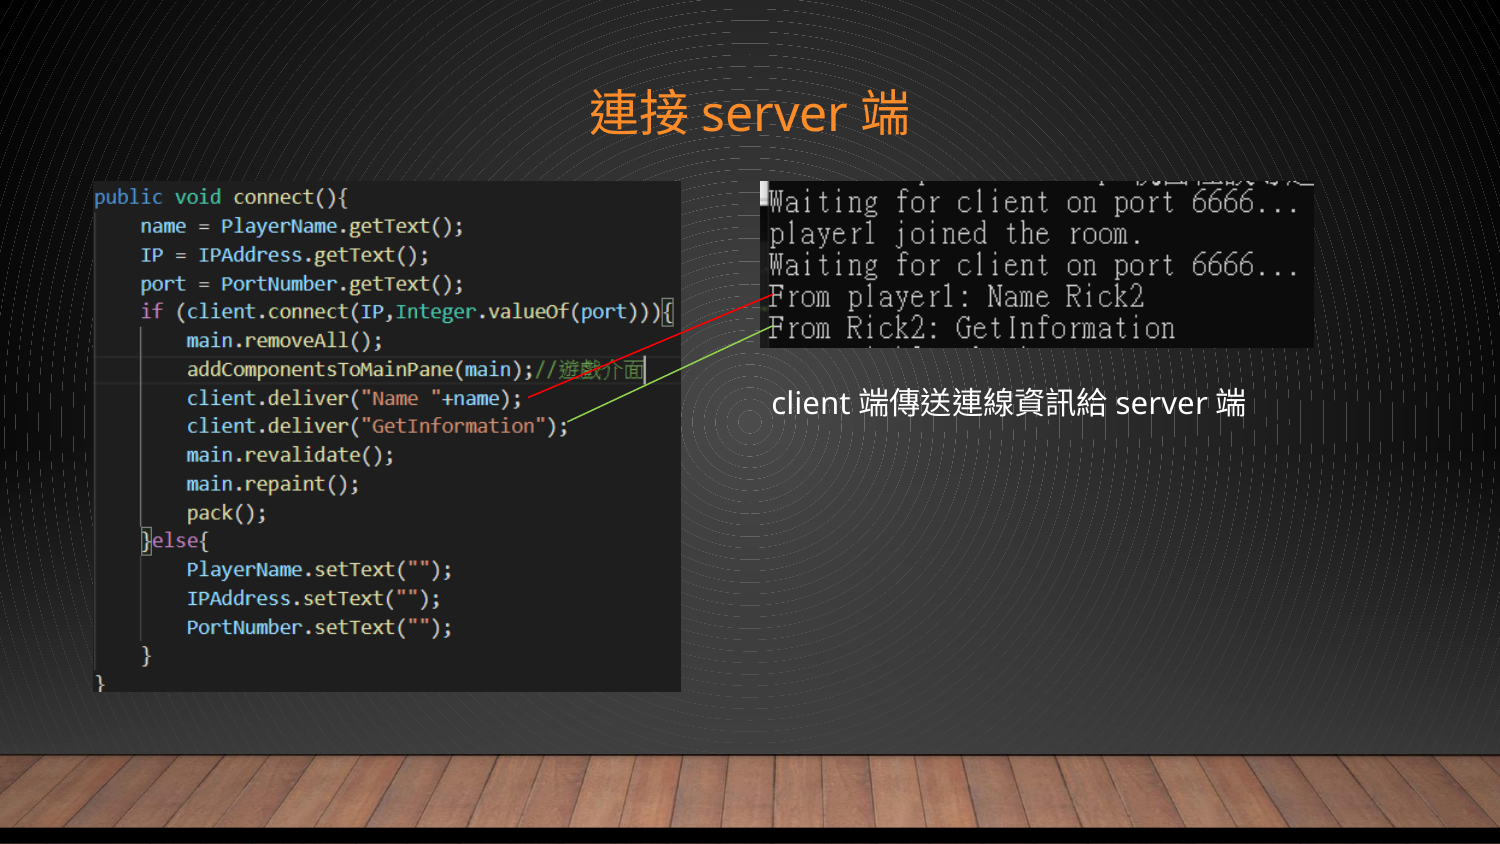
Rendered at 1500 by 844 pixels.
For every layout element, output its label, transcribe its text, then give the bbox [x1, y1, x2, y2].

title 連接server端 [51, 64, 1449, 167]
picture [0, 754, 1500, 827]
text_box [527, 293, 774, 398]
list client端傳送連線資訊給server端 [760, 370, 1314, 474]
picture [760, 181, 1314, 348]
picture [92, 181, 681, 693]
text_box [567, 325, 774, 423]
